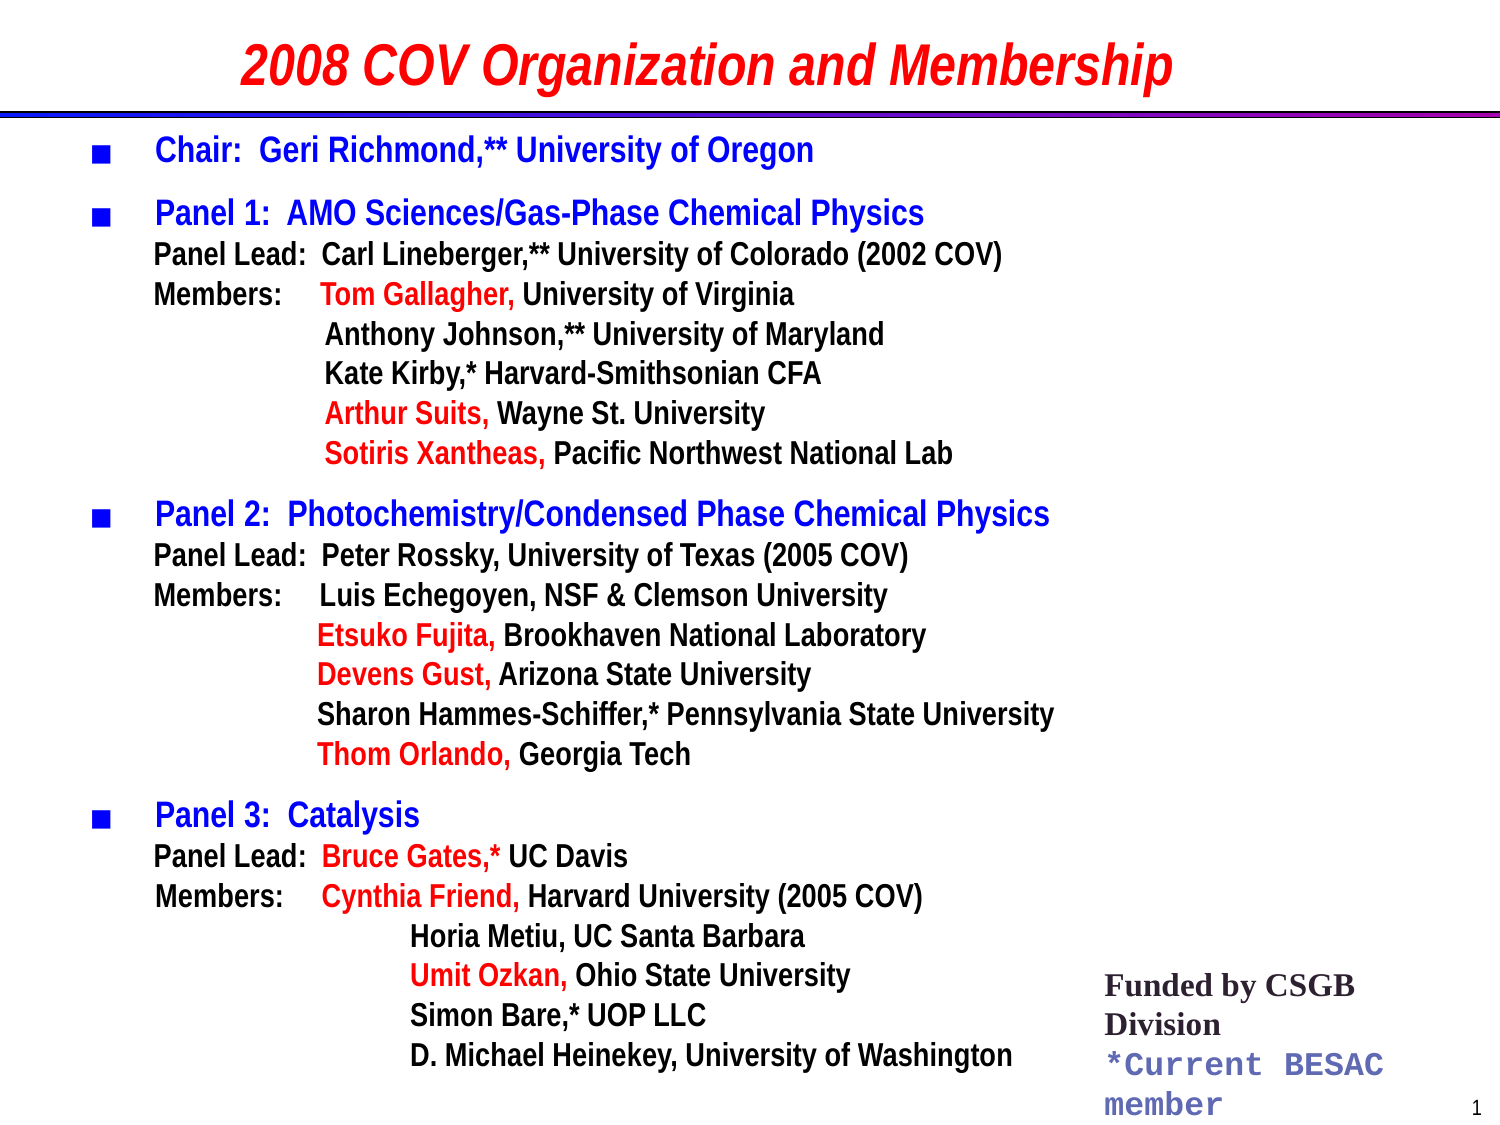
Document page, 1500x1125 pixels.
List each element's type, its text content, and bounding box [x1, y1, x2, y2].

text_box 2008 COV Organization and Membership [225, 20, 1192, 105]
text_box Chair: Geri Richmond,** University of Oregon Panel 1: AMO Sciences/Gas-Phase Chemical Physics Panel Lead: Carl Lineberger,** University of Colorado (2002 COV) Members: Tom Gallagher, University of Virginia Anthony Johnson,** University of Maryland Kate Kirby,* Harvard-Smithsonian CFA Arthur Suits, Wayne St. University Sotiris Xantheas, Pacific Northwest National Lab Panel 2: Photochemistry/Condensed Phase Chemical Physics Panel Lead: Peter Rossky, University of Texas (2005 COV) Members: Luis Echegoyen, NSF & Clemson University Etsuko Fujita, Brookhaven National Laboratory Devens Gust, Arizona State University Sharon Hammes-Schiffer,* Pennsylvania State University Thom Orlando, Georgia Tech Panel 3: Catalysis Panel Lead: Bruce Gates,* UC Davis Members: Cynthia Friend, Harvard University (2005 COV) Horia Metiu, UC Santa Barbara Umit Ozkan, Ohio State University Simon Bare,* UOP LLC D. Michael Heinekey, University of Washington [73, 119, 1429, 1099]
text_box Funded by CSGB Division *Current BESAC member **Past BESAC member [1023, 955, 1461, 1125]
